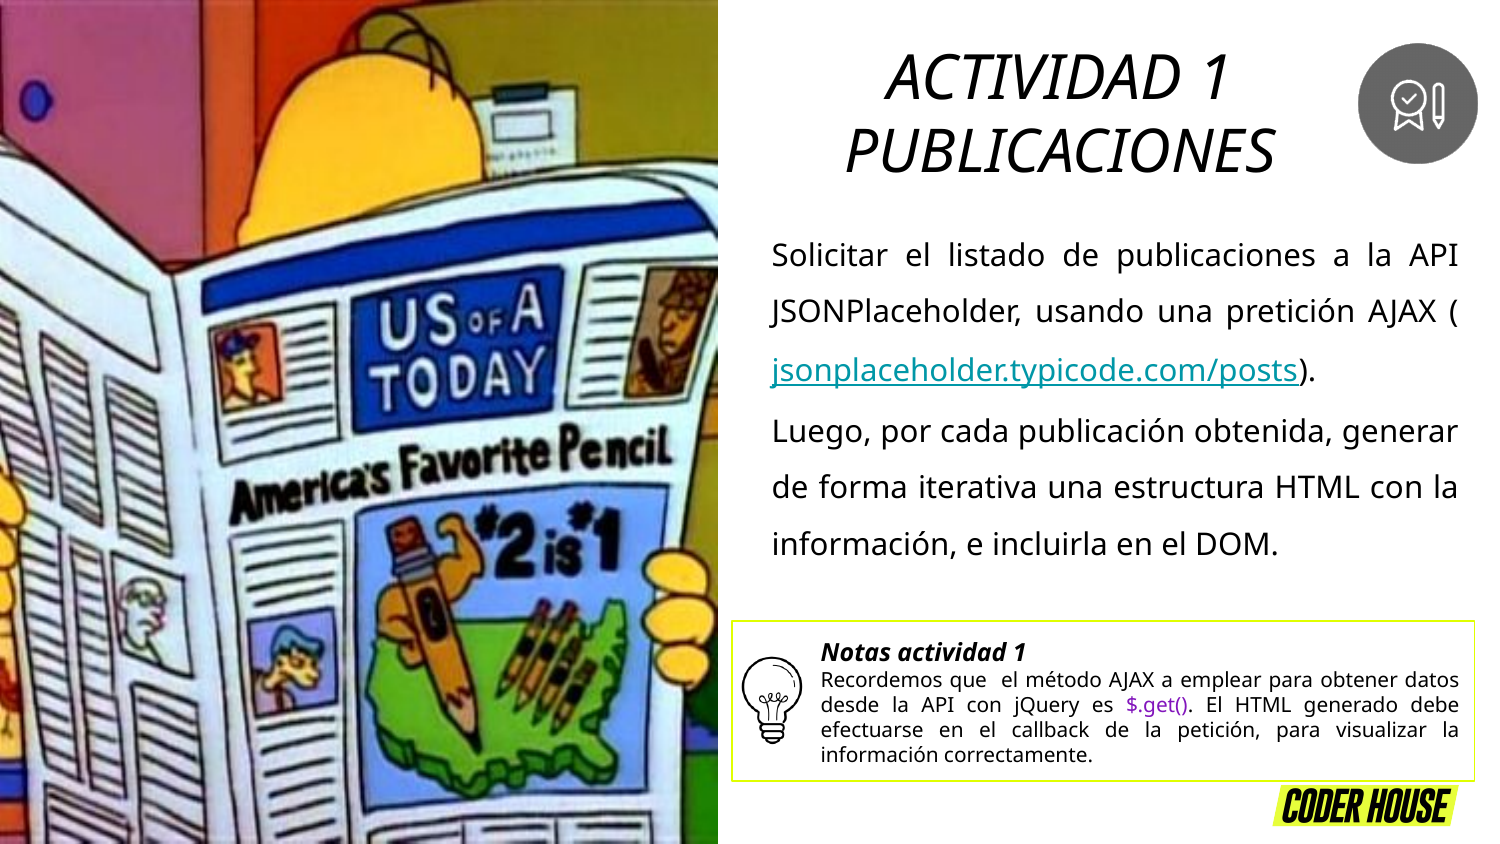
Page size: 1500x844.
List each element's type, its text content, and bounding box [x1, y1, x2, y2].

picture [0, 0, 719, 844]
text_box ACTIVIDAD 1 PUBLICACIONES [749, 22, 1371, 185]
text_box Solicitar el listado de publicaciones a la API JSONPlaceholder, usando una pretición AJAX (jsonplaceholder.typicode.com/posts). Luego, por cada publicación obtenida, generar de forma iterativa una estructura HTML con la información, e incluirla en el DOM. [756, 201, 1475, 557]
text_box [731, 620, 1475, 758]
picture [1267, 777, 1464, 833]
picture [1358, 43, 1479, 164]
